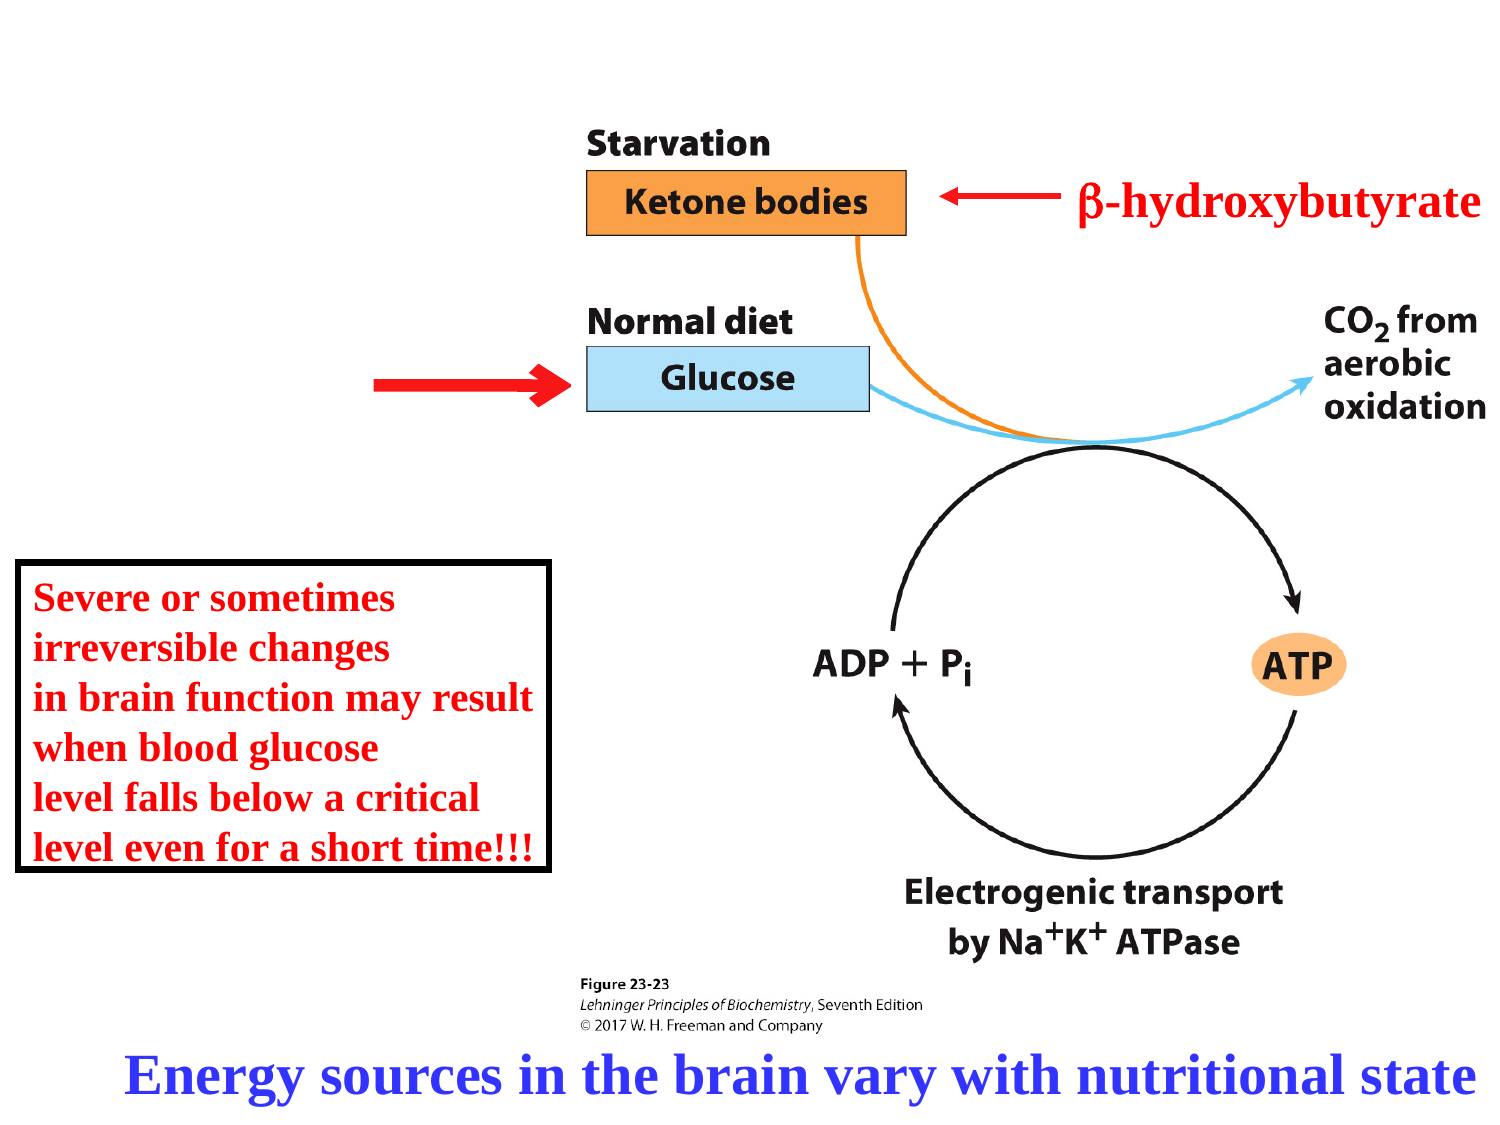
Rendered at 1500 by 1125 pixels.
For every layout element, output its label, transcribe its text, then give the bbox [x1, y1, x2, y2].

text_box [17, 562, 550, 870]
picture [570, 116, 1500, 1037]
text_box Severe or sometimes irreversible changes in brain function may result when blood glucose level falls below a critical level even for a short time!!! [18, 870, 550, 878]
text_box Energy sources in the brain vary with nutritional state [109, 1028, 1493, 1114]
